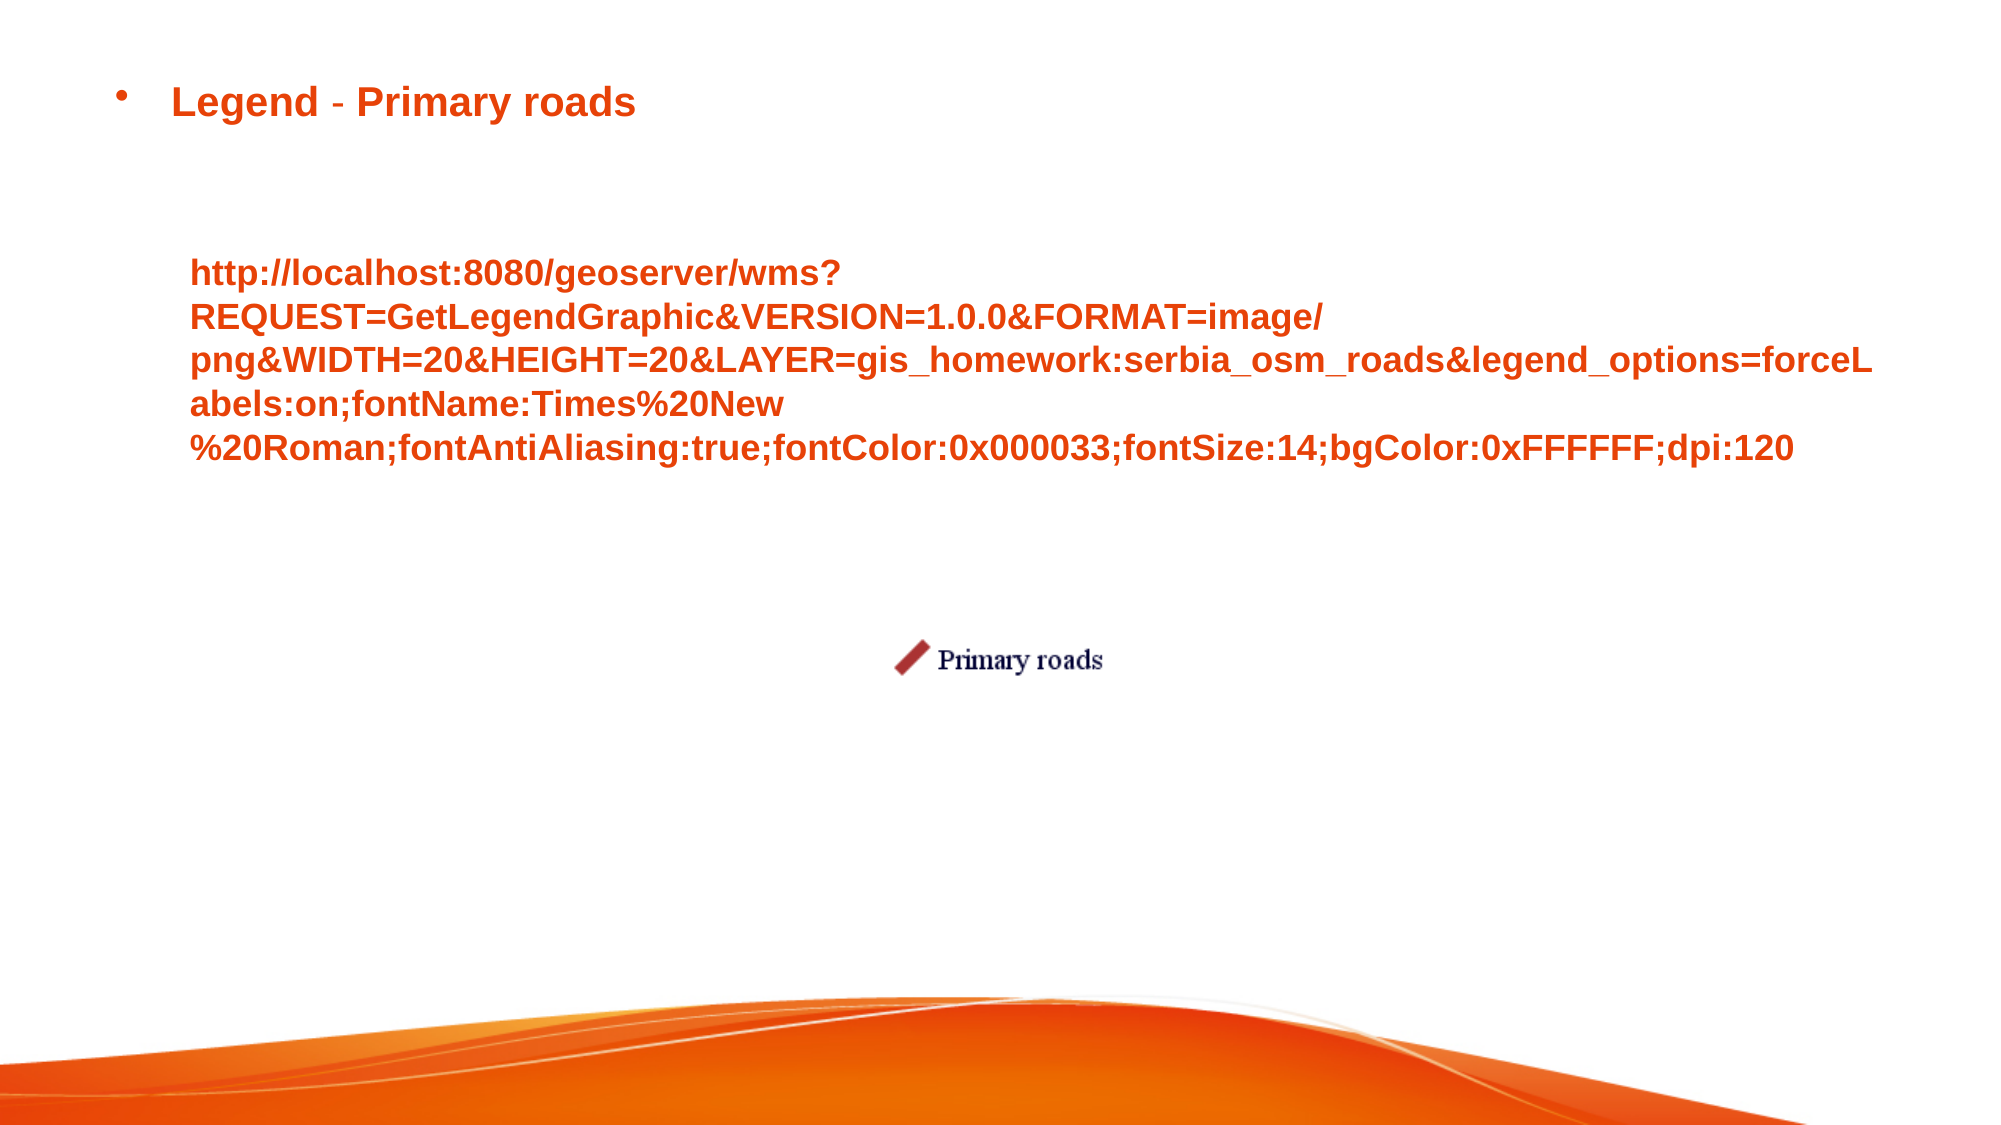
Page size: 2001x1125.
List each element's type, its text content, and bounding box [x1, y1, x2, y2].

list Legend - Primary roads http://localhost:8080/geoserver/wms?REQUEST=GetLegendGraphic&VERSION=1.0.0&FORMAT=image/png&WIDTH=20&HEIGHT=20&LAYER=gis_homework:serbia_osm_roads&legend_options=forceLabels:on;fontName:Times%20New%20Roman;fontAntiAliasing:true;fontColor:0x000033;fontSize:14;bgColor:0xFFFFFF;dpi:120 [99, 67, 1901, 1006]
picture [0, 0, 2000, 1125]
